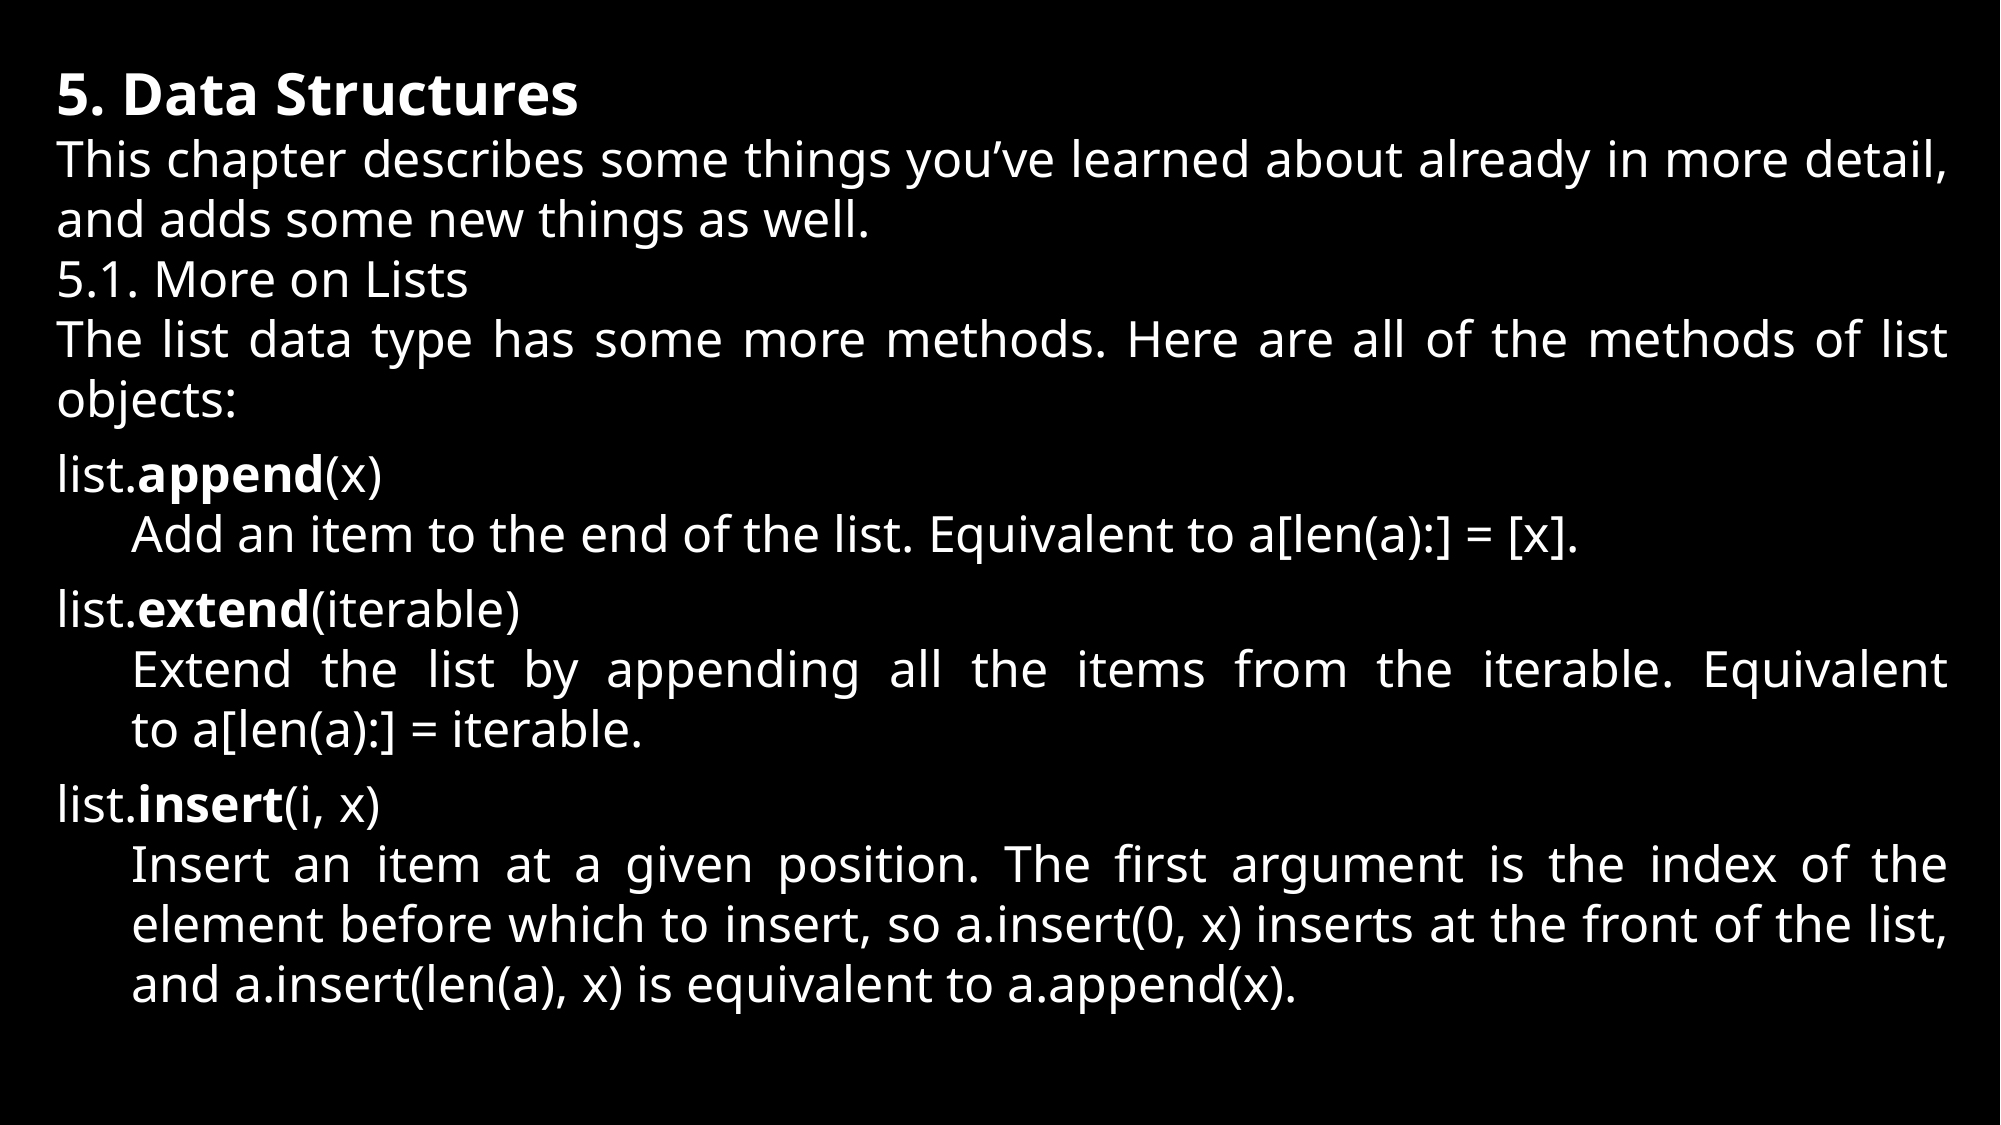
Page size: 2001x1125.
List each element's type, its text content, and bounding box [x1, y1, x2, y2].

text_box 5. Data Structures This chapter describes some things you’ve learned about already in more detail, and adds some new things as well. 5.1. More on Lists The list data type has some more methods. Here are all of the methods of list objects: list.append(x) Add an item to the end of the list. Equivalent to a[len(a):] = [x]. list.extend(iterable) Extend the list by appending all the items from the iterable. Equivalent to a[len(a):] = iterable. list.insert(i, x) Insert an item at a given position. The first argument is the index of the element before which to insert, so a.insert(0, x) inserts at the front of the list, and a.insert(len(a), x) is equivalent to a.append(x). [12, 52, 1950, 1073]
